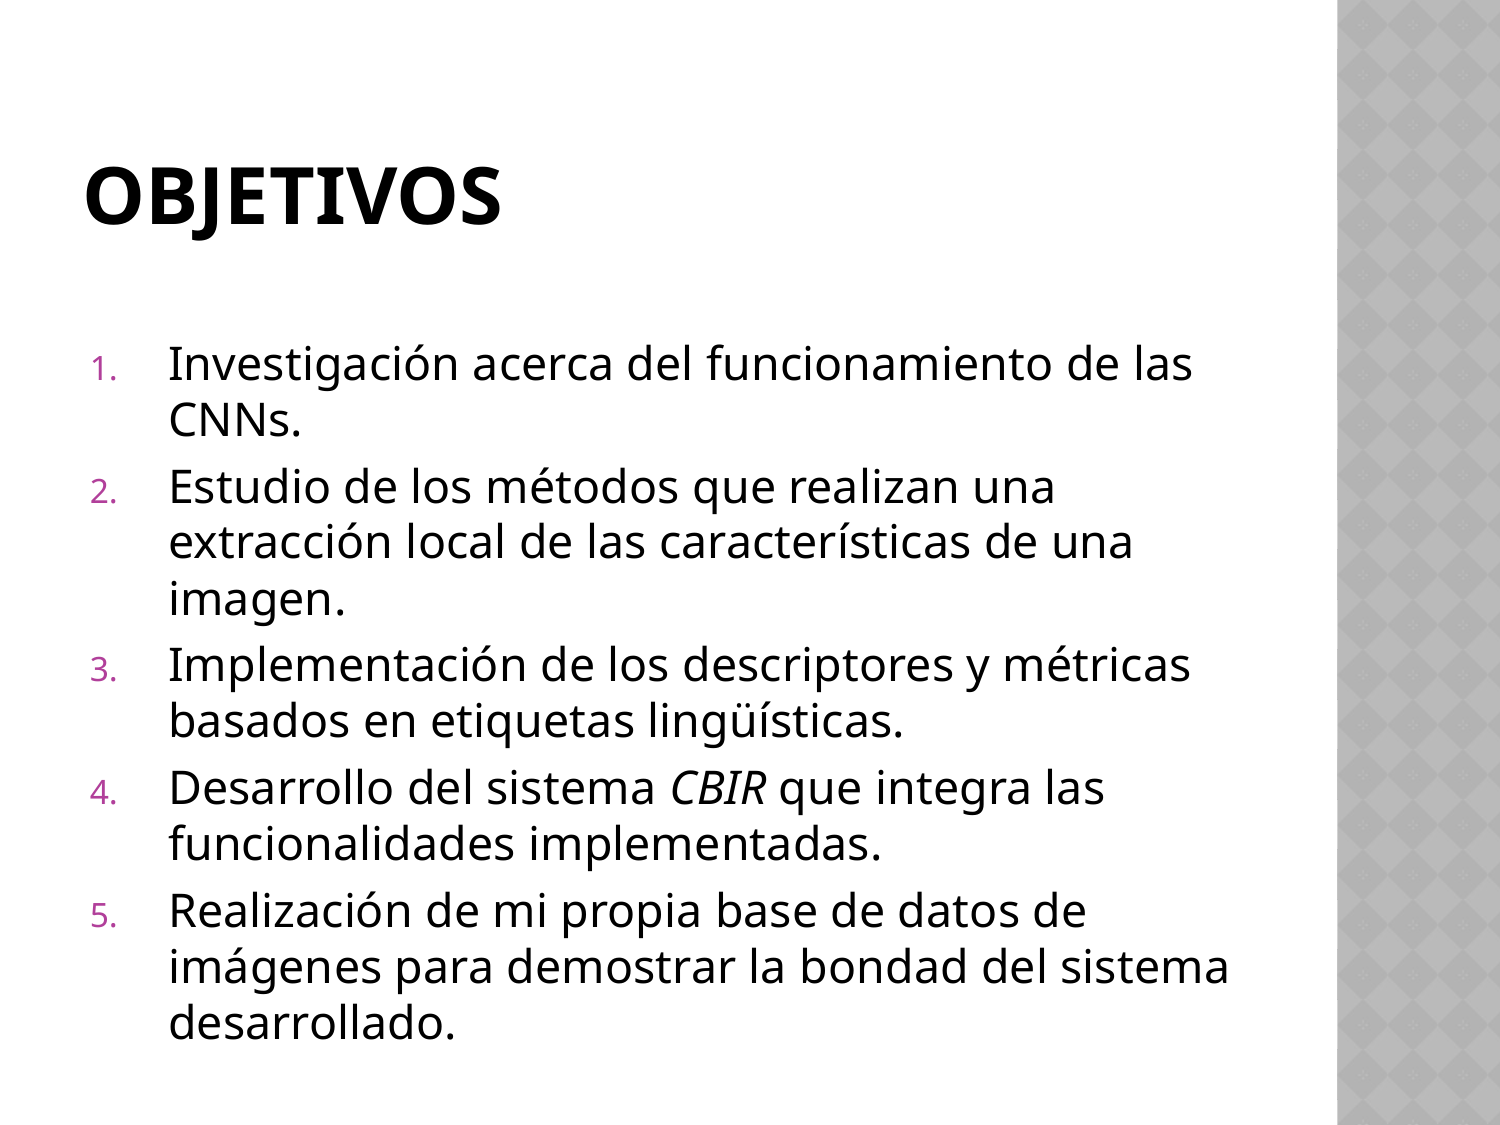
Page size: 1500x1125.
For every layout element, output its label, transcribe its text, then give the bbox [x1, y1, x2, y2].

title Objetivos [75, 52, 1263, 240]
list Investigación acerca del funcionamiento de las CNNs. Estudio de los métodos que realizan una extracción local de las características de una imagen. Implementación de los descriptores y métricas basados en etiquetas lingüísticas. Desarrollo del sistema CBIR que integra las funcionalidades implementadas. Realización de mi propia base de datos de imágenes para demostrar la bondad del sistema desarrollado. [75, 326, 1263, 1059]
